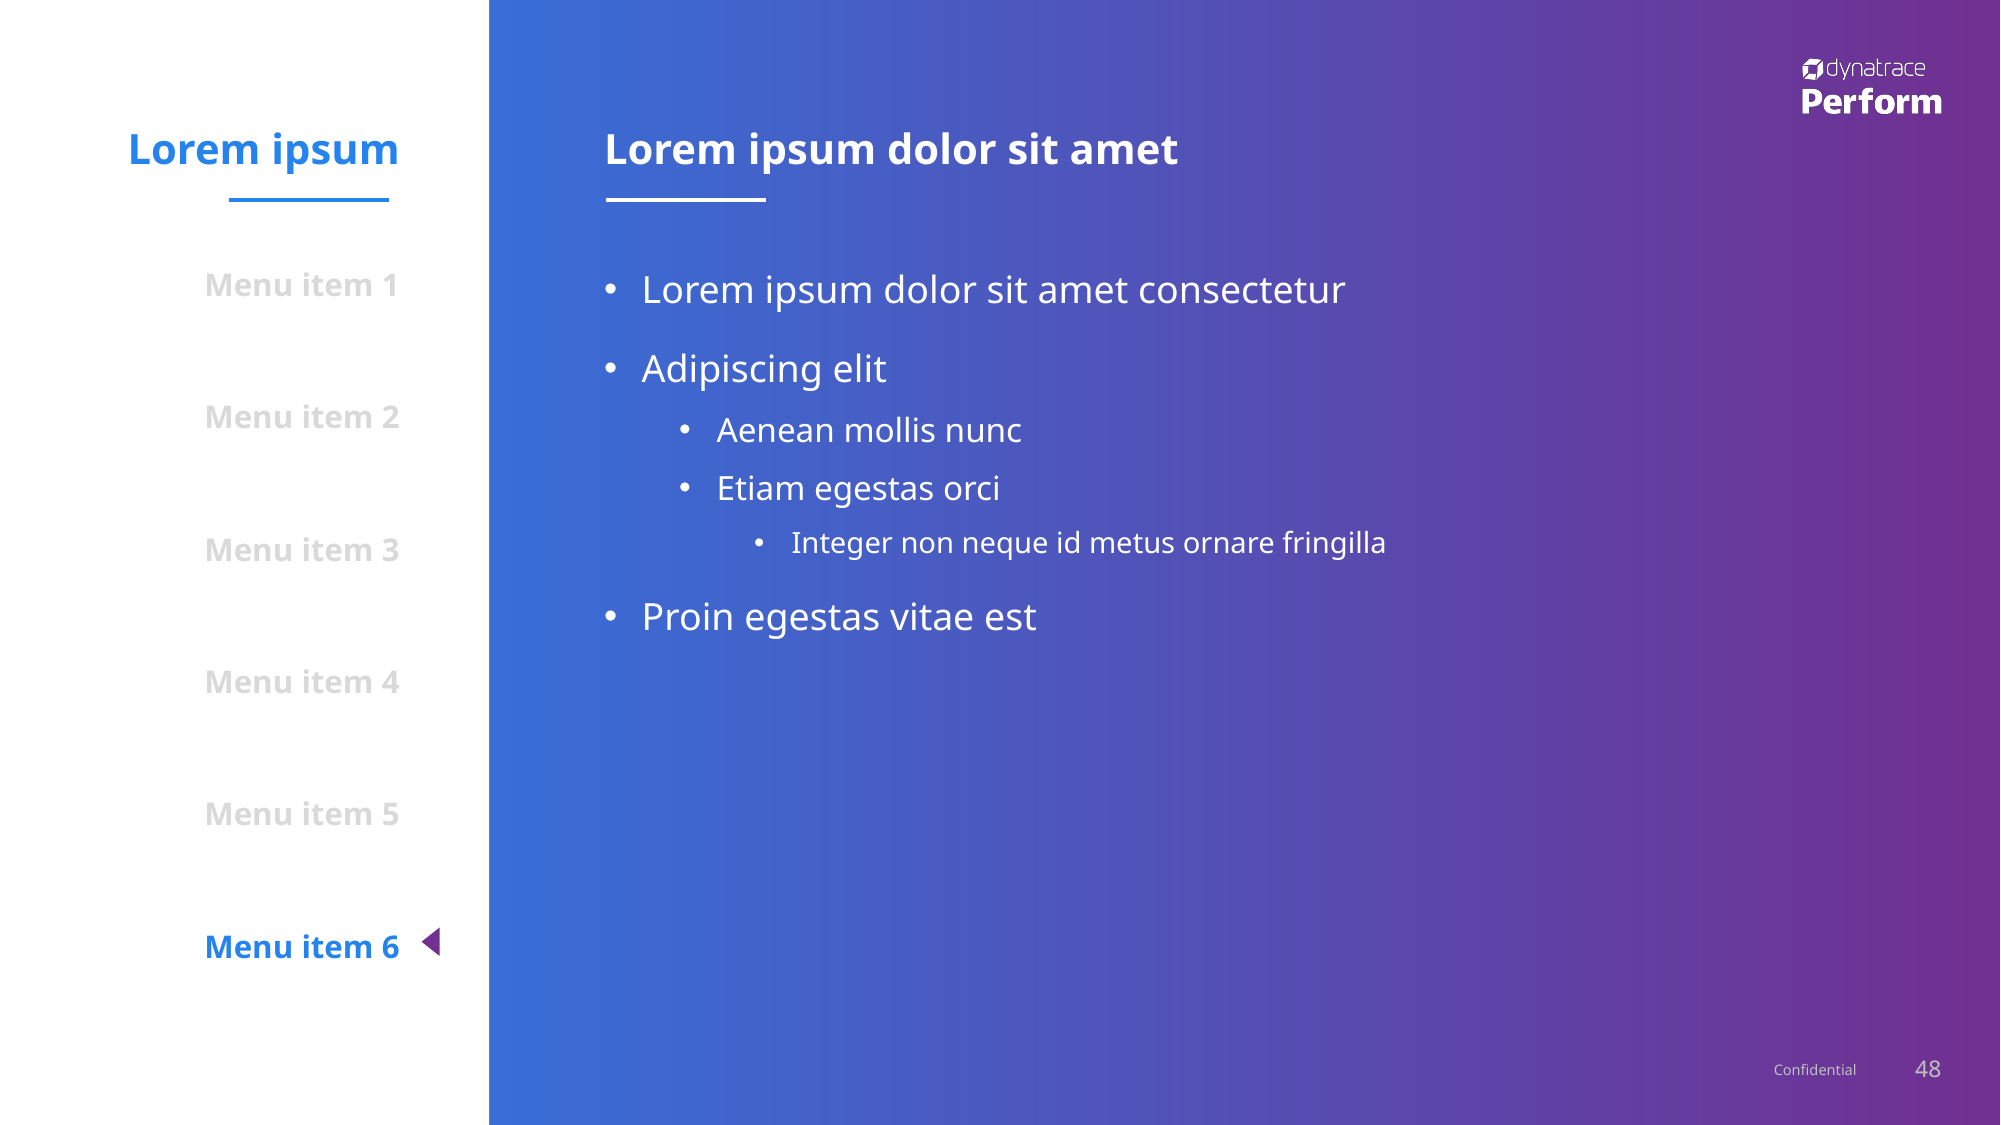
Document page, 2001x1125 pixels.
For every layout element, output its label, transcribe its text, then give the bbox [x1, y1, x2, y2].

picture [1797, 51, 1945, 125]
list Lorem ipsum dolor sit amet consectetur Adipiscing elit Aenean mollis nunc Etiam egestas orci Integer non neque id metus ornare fringilla Proin egestas vitae est [589, 249, 1863, 1014]
text_box [420, 926, 441, 958]
list Menu item 1 Menu item 2 Menu item 3 Menu item 4 Menu item 5 Menu item 6 [73, 249, 415, 1014]
title Lorem ipsum dolor sit amet [589, 59, 1863, 181]
list Lorem ipsum [73, 59, 415, 181]
